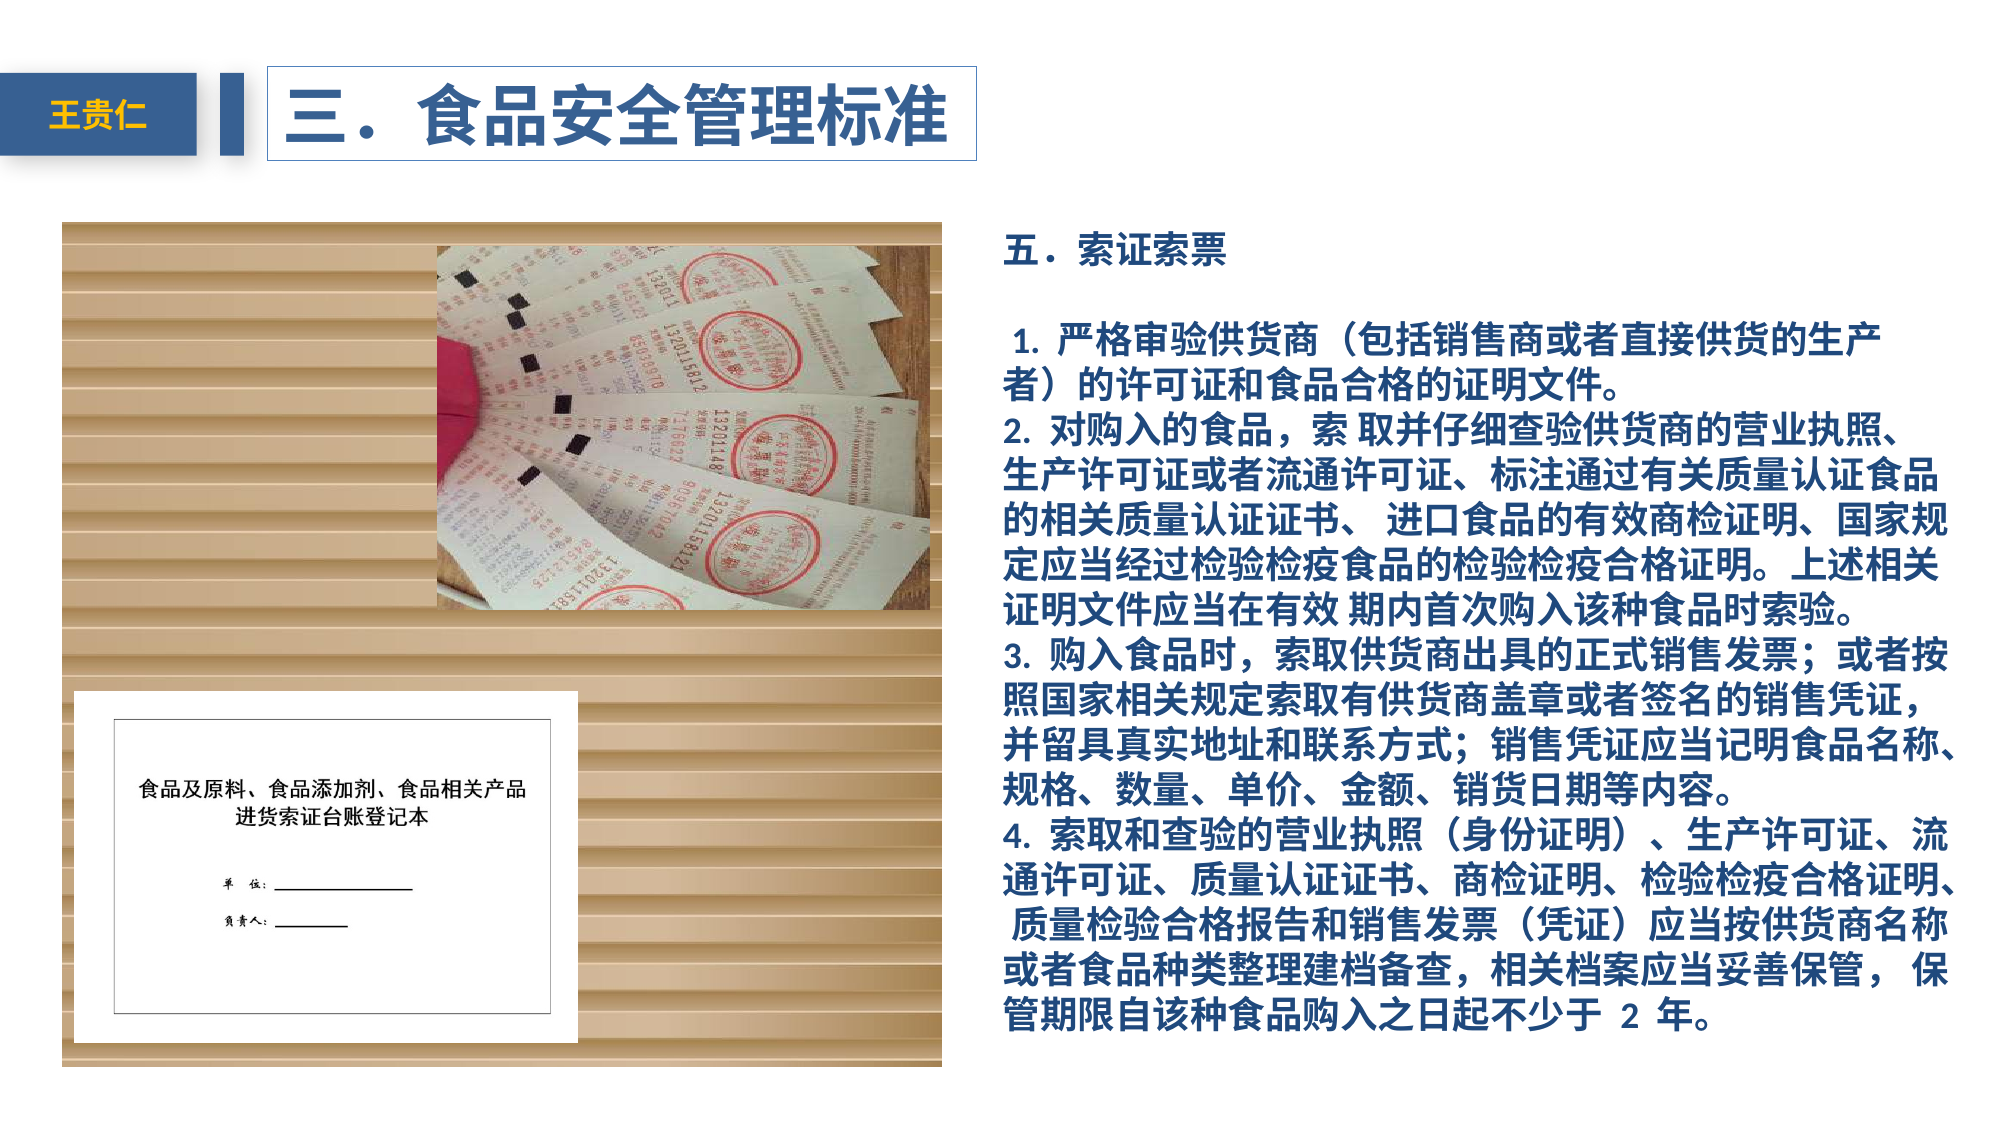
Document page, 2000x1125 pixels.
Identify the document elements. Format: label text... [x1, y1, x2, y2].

text_box 三．食品安全管理标准 [267, 66, 977, 161]
picture [62, 222, 942, 1067]
text_box 五．索证索票 1. 严格审验供货商（包括销售商或者直接供货的生产者）的许可证和食品合格的证明文件。 2. 对购入的食品，索 取并仔细查验供货商的营业执照、生产许可证或者流通许可证、标注通过有关质量认证食品的相关质量认证证书、 进口食品的有效商检证明、国家规定应当经过检验检疫食品的检验检疫合格证明。上述相关证明文件应当在有效 期内首次购入该种食品时索验。 3. 购入食品时，索取供货商出具的正式销售发票；或者按照国家相关规定索取有供货商盖章或者签名的销售凭证， 并留具真实地址和联系方式；销售凭证应当记明食品名称、规格、数量、单价、金额、销货日期等内容。 4. 索取和查验的营业执照（身份证明）、生产许可证、流通许可证、质量认证证书、商检证明、检验检疫合格证明、 质量检验合格报告和销售发票（凭证）应当按供货商名称或者食品种类整理建档备查，相关档案应当妥善保管， 保管期限自该种食品购入之日起不少于 2 年。 [988, 218, 1973, 1044]
text_box 王贵仁 [0, 71, 199, 158]
text_box [218, 71, 246, 158]
